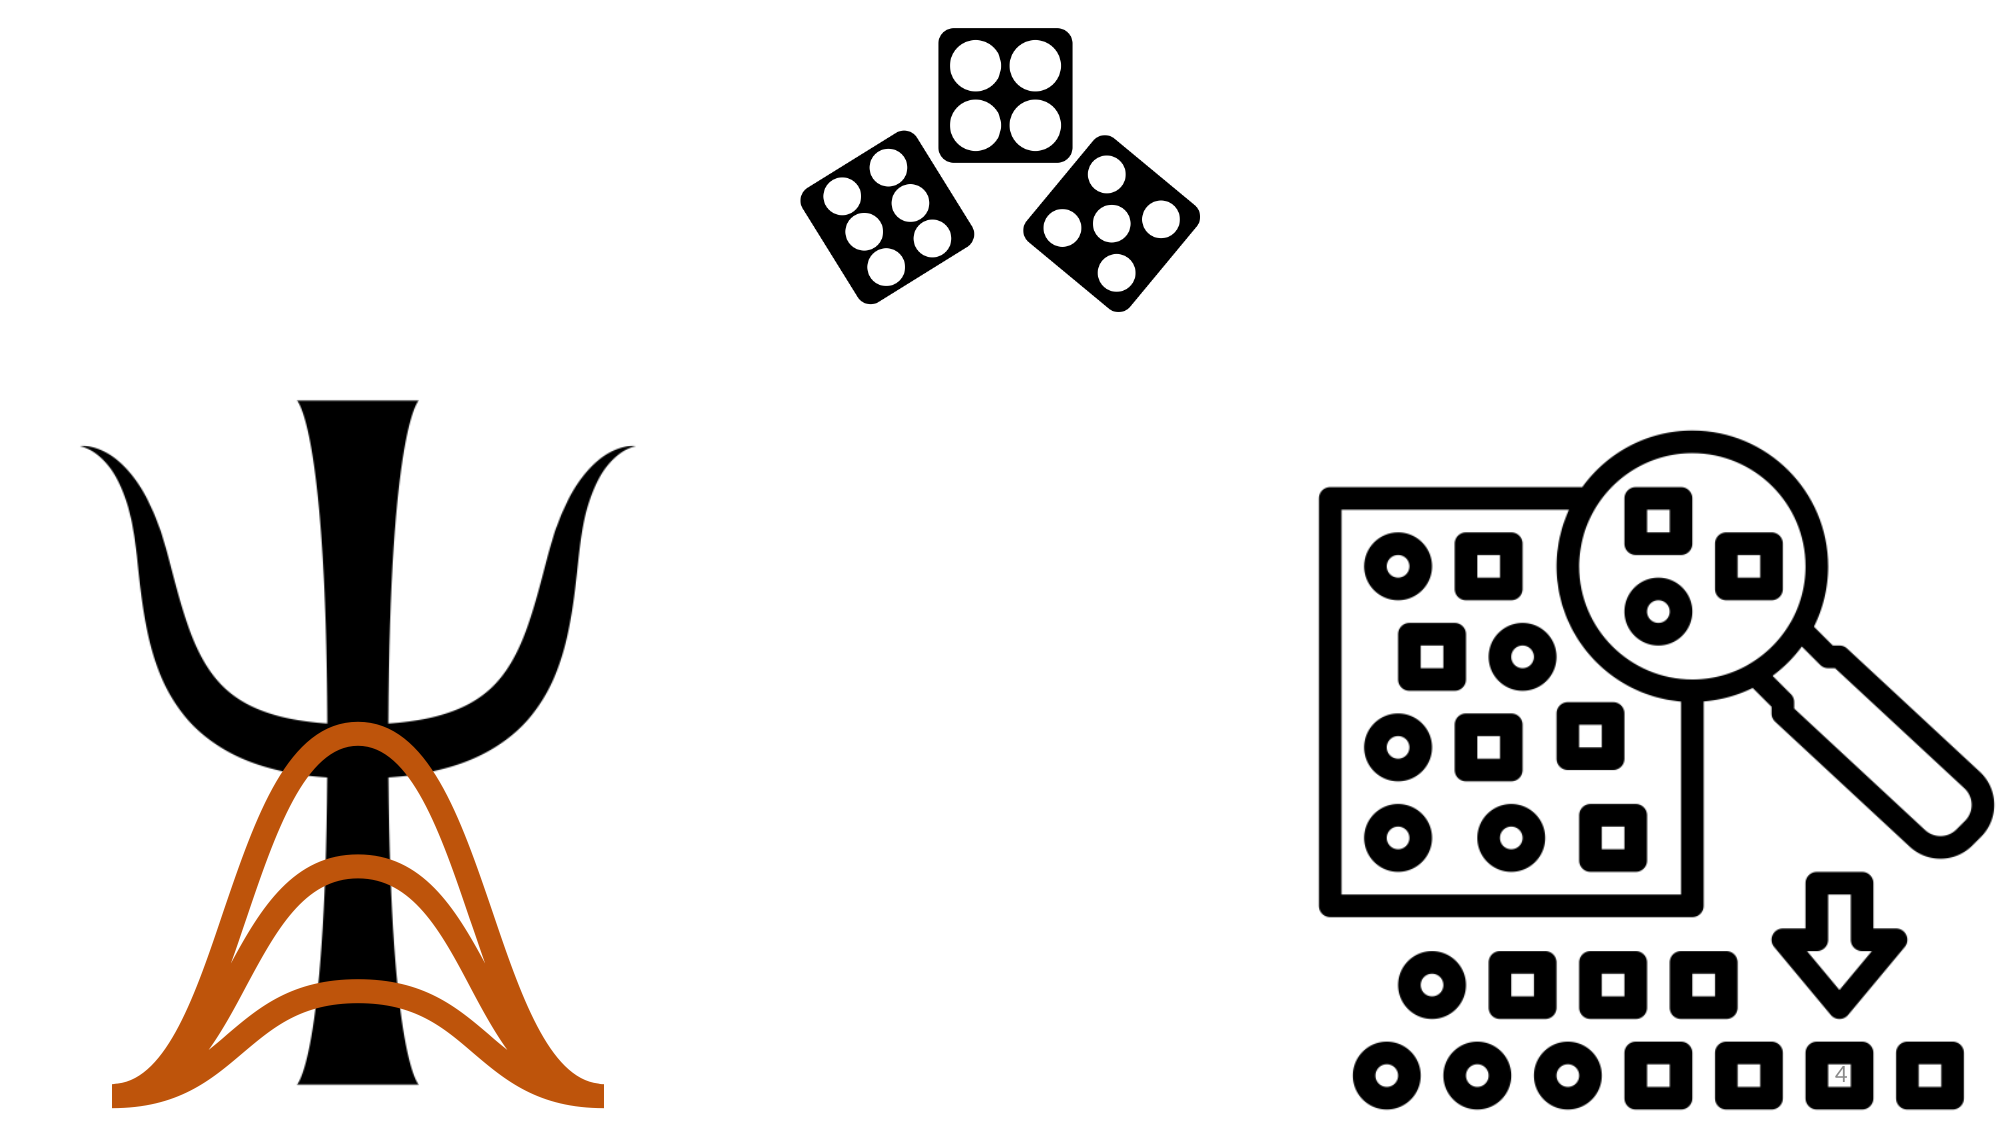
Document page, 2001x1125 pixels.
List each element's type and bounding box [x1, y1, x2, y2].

picture [0, 0, 1233, 1125]
picture [1236, 408, 2000, 1125]
